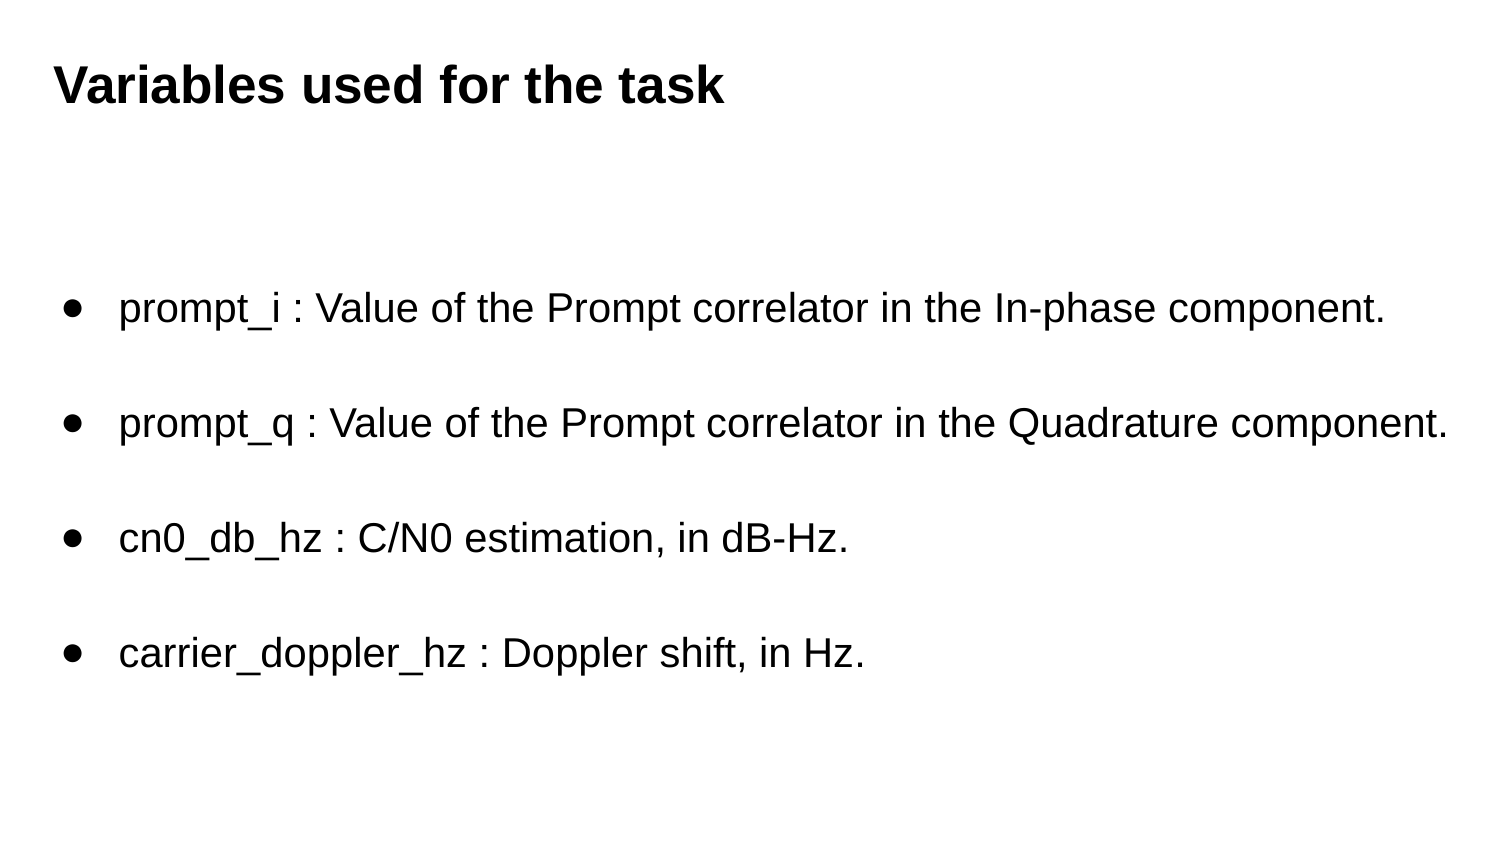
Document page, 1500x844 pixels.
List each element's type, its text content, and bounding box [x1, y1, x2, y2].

text_box prompt_i : Value of the Prompt correlator in the In-phase component. prompt_q : Value of the Prompt correlator in the Quadrature component. cn0_db_hz : C/N0 estimation, in dB-Hz. carrier_doppler_hz : Doppler shift, in Hz. [28, 258, 1479, 692]
title Variables used for the task [38, 35, 1437, 130]
